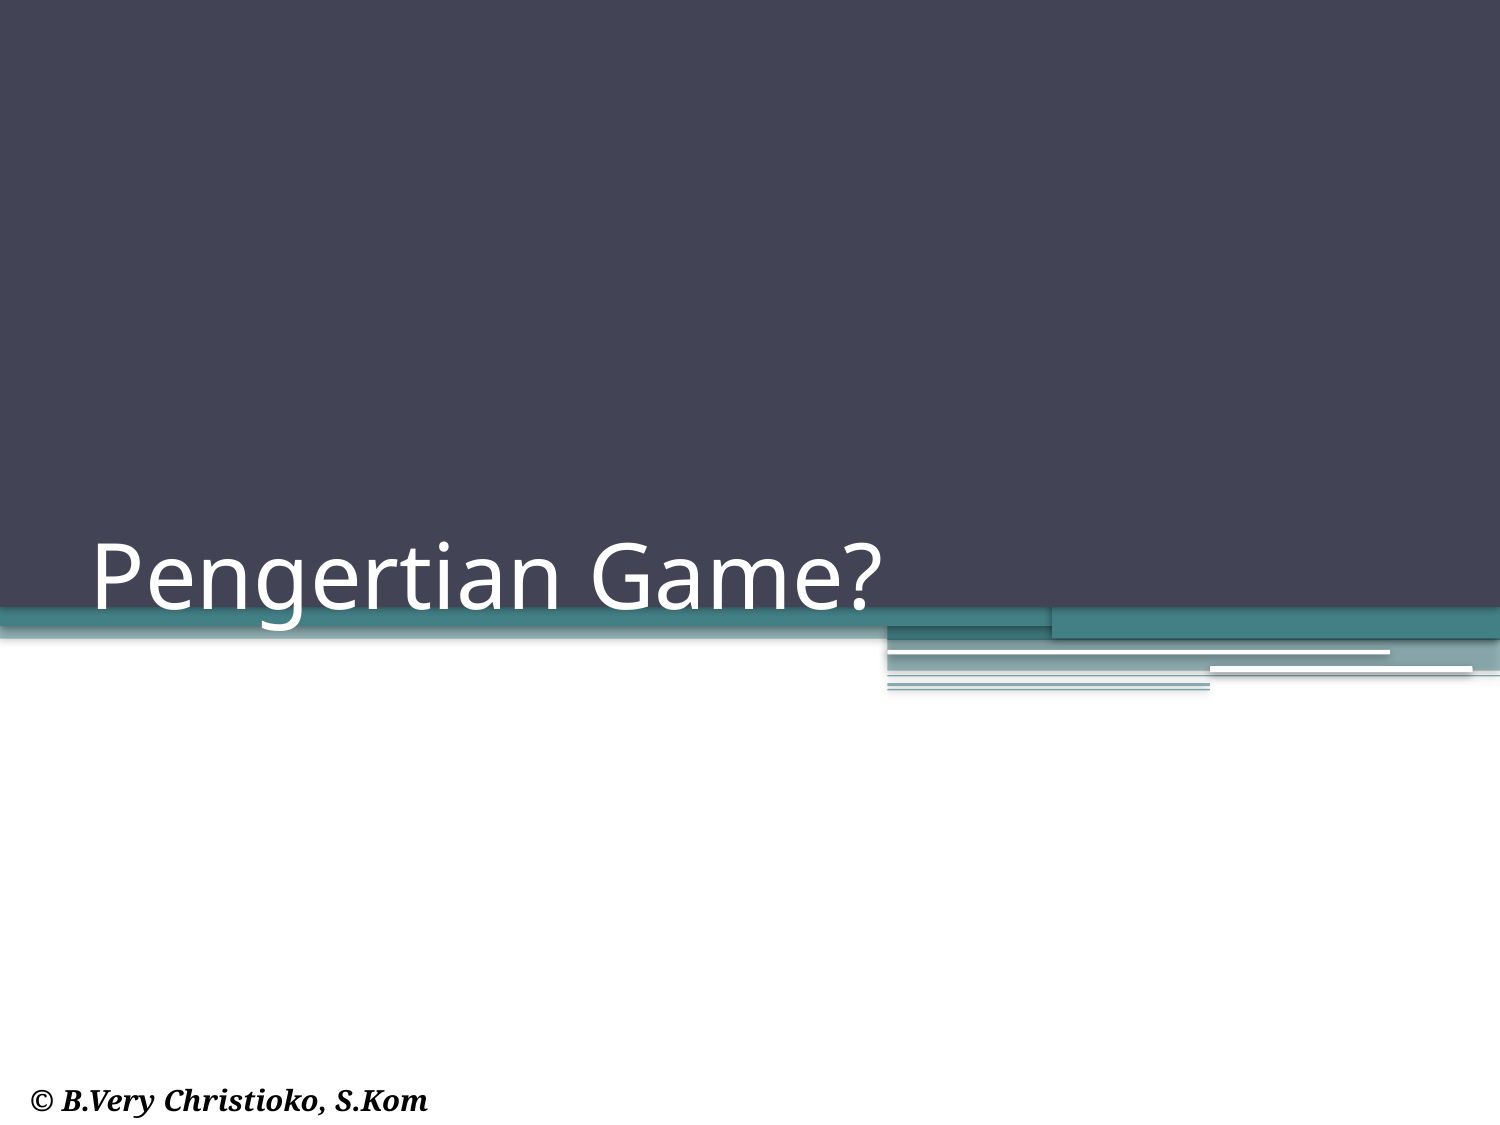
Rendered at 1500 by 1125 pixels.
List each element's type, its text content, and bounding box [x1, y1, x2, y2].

text_box © B.Very Christioko, S.Kom [15, 1074, 444, 1125]
title Pengertian Game? [75, 394, 1463, 636]
